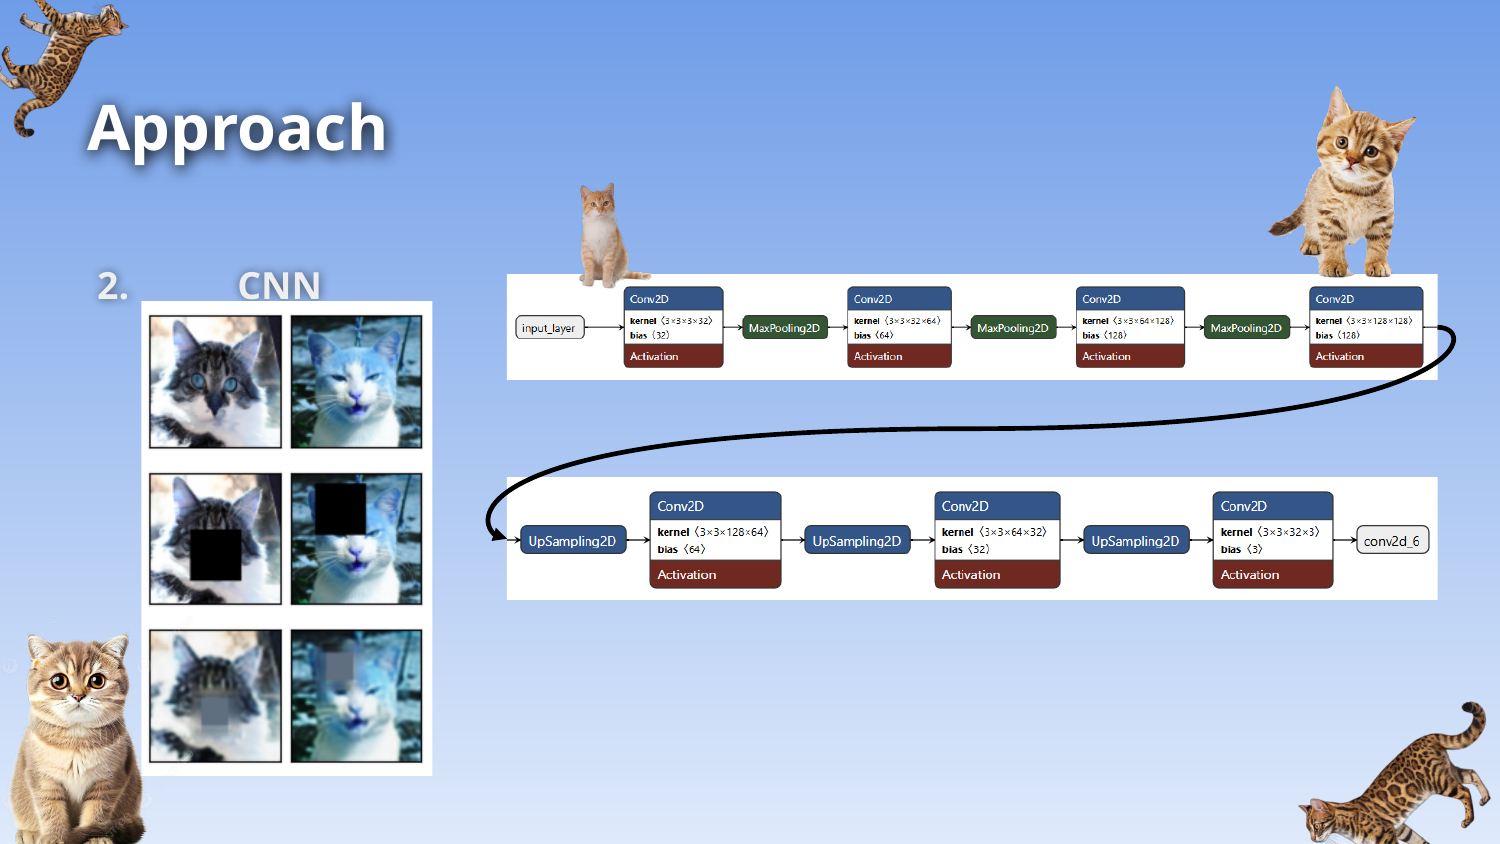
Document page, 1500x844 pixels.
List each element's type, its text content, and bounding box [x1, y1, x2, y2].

picture [0, 0, 150, 166]
picture [1269, 646, 1500, 844]
picture [0, 301, 433, 844]
picture [506, 64, 1461, 327]
picture [506, 539, 1438, 601]
text_box 2. CNN [72, 224, 530, 620]
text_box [506, 327, 1438, 539]
title Approach [74, 72, 1218, 167]
